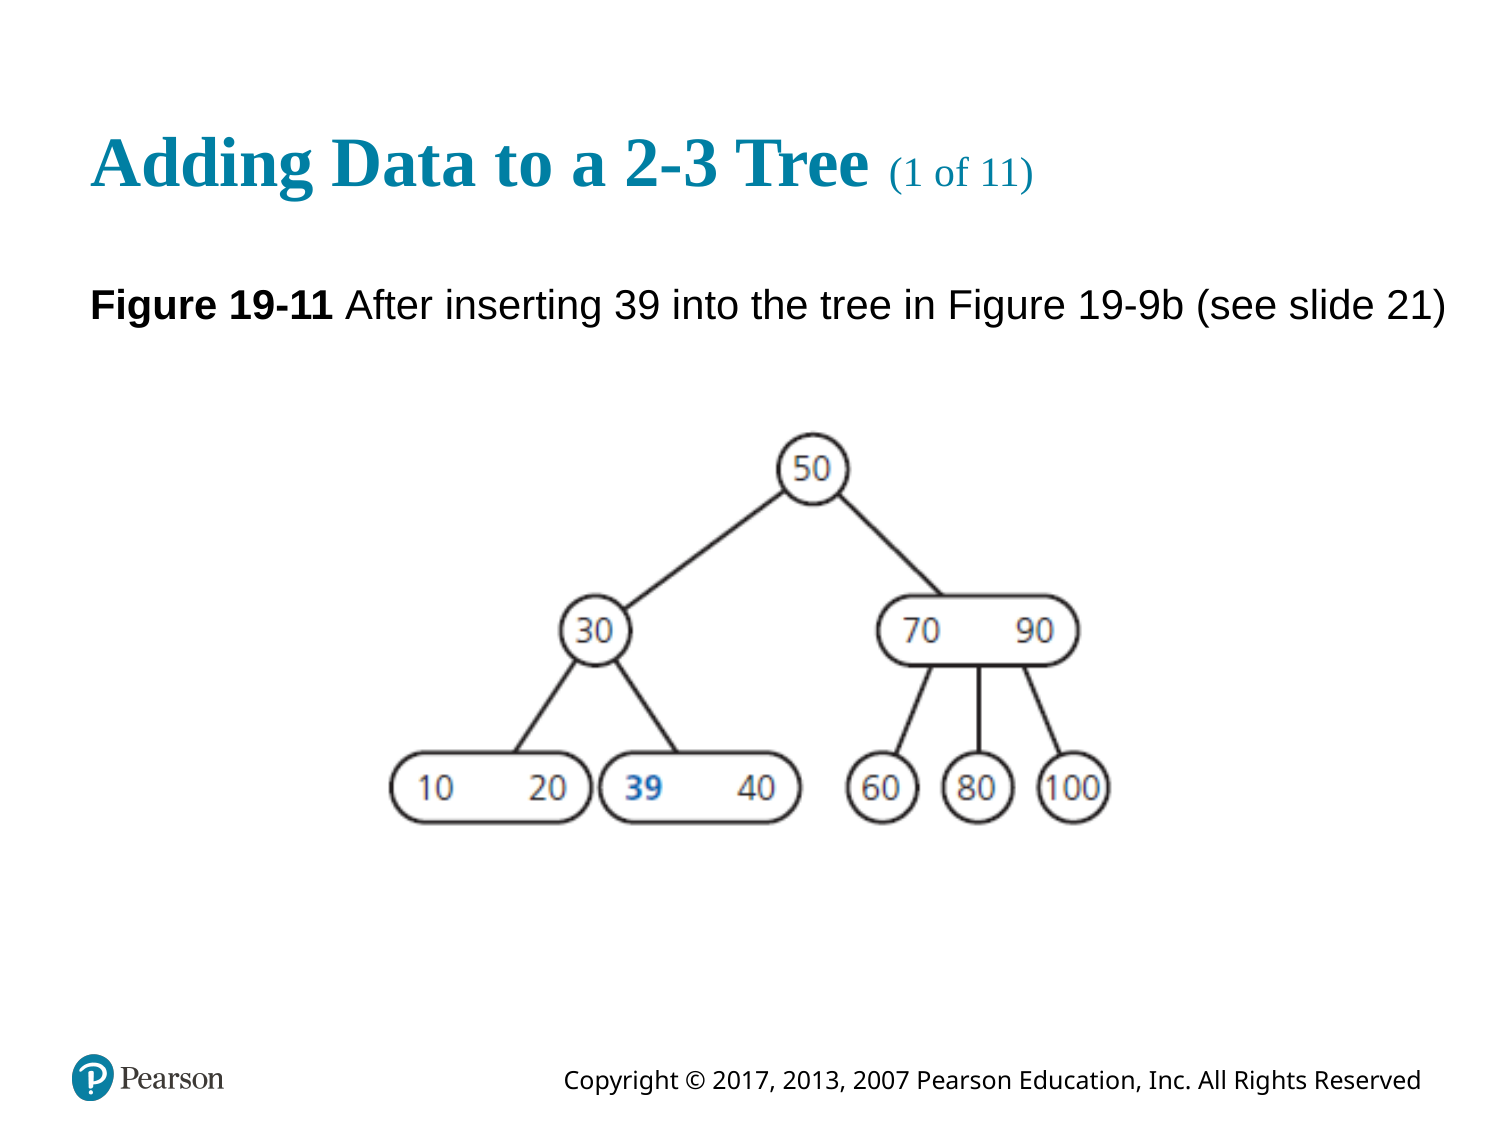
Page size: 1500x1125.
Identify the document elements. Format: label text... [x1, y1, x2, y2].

picture [72, 1054, 88, 1070]
picture [72, 1087, 83, 1101]
picture [387, 430, 1113, 831]
picture [80, 1063, 106, 1088]
title Adding Data to a 2-3 Tree (1 of 11) [75, 35, 1425, 216]
picture [98, 1054, 224, 1101]
list Figure 19-11 After inserting 39 into the tree in Figure 19-9b (see slide 21) [75, 262, 1477, 337]
